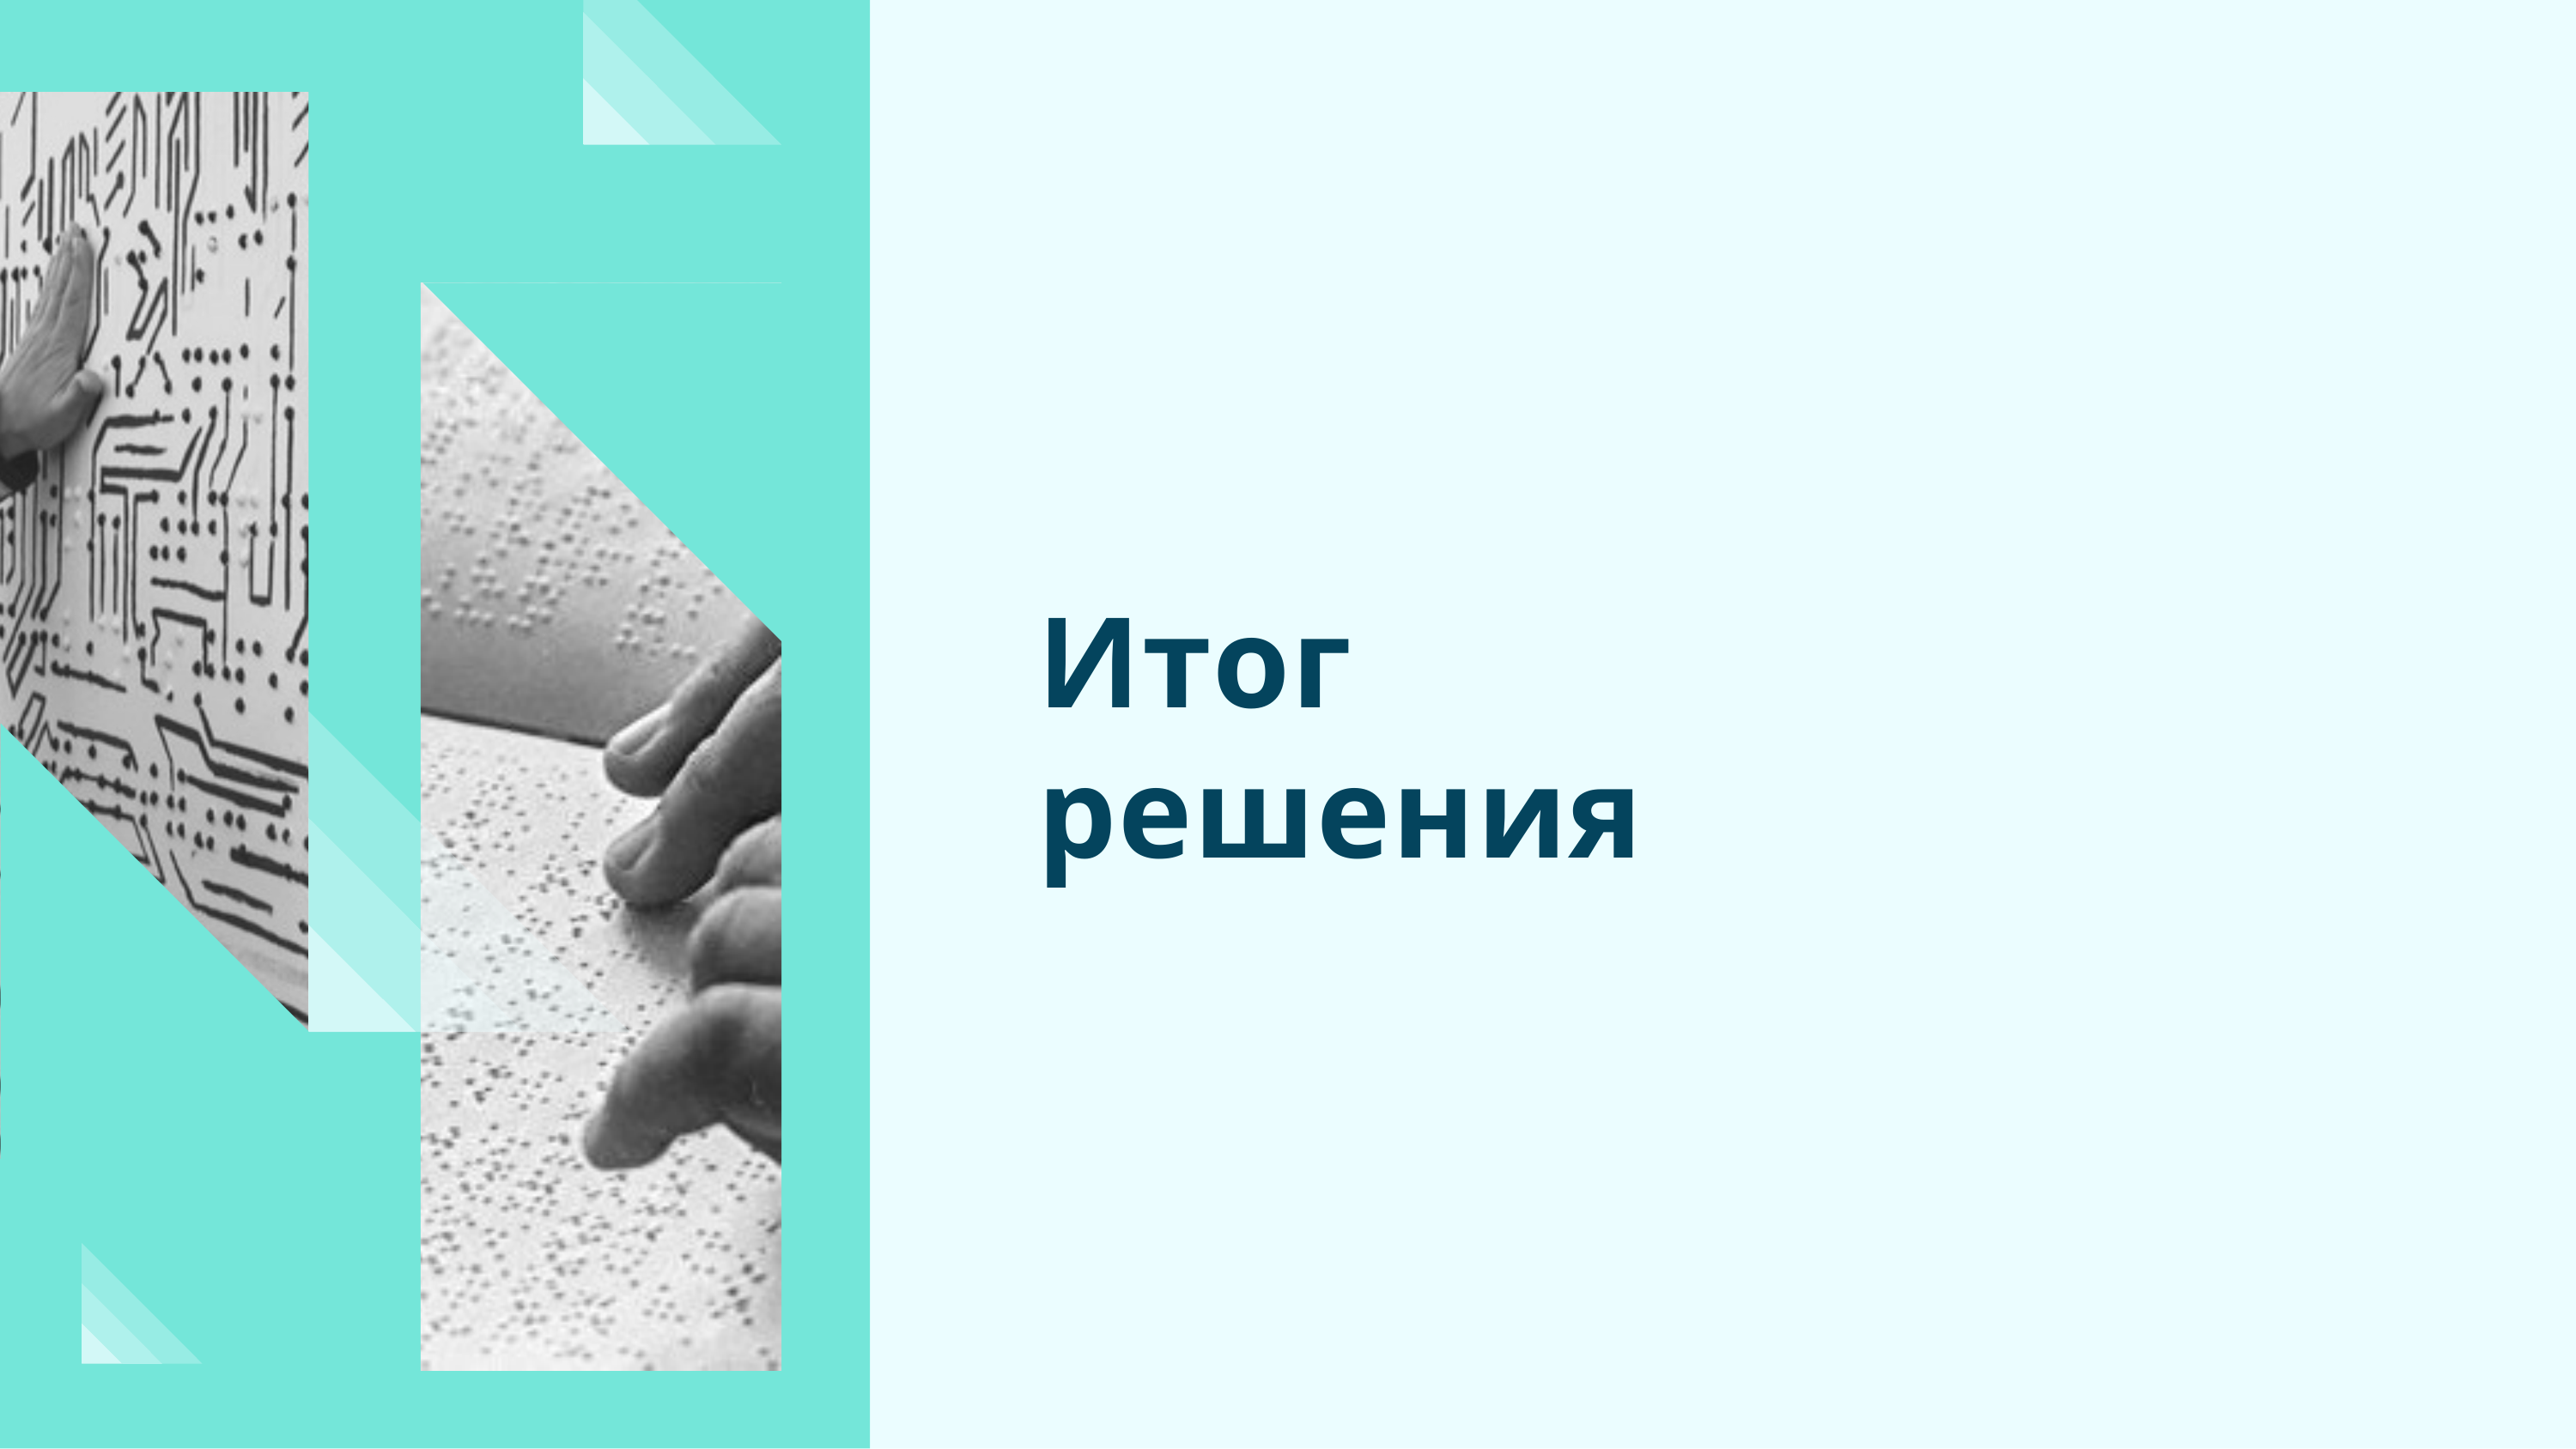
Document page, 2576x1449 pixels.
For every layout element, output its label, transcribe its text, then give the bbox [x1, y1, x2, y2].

picture [0, 92, 309, 1029]
picture [420, 282, 782, 1371]
text_box Итог решения [1036, 580, 1907, 883]
